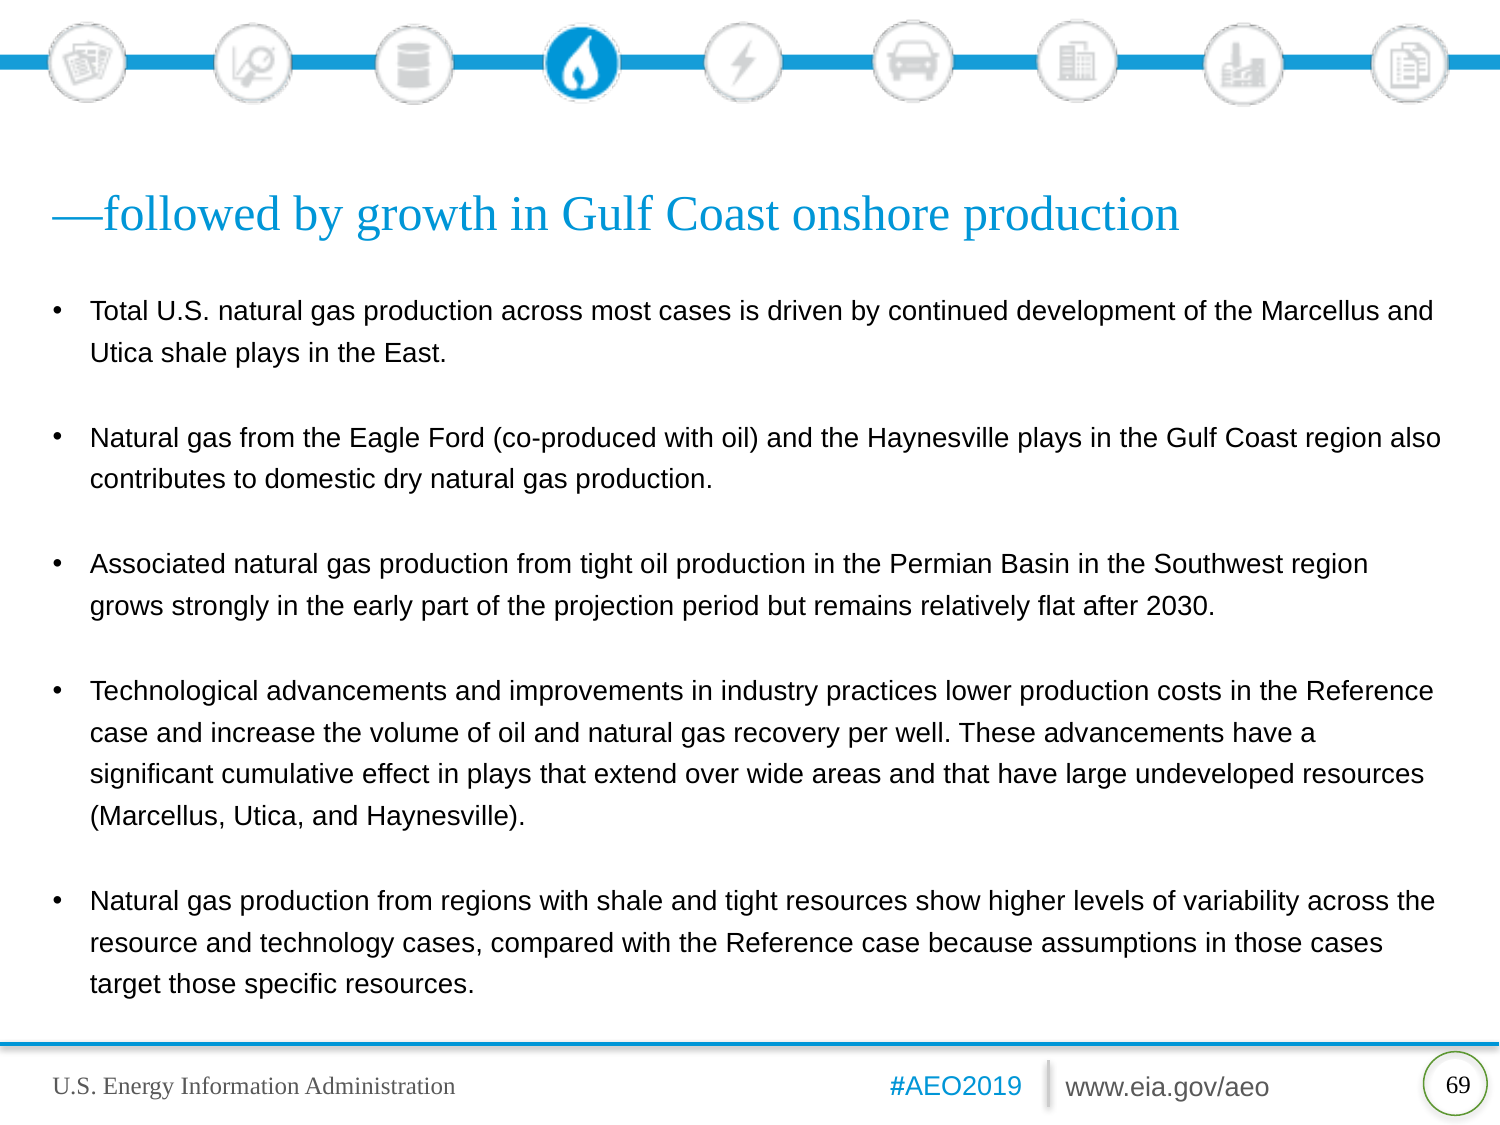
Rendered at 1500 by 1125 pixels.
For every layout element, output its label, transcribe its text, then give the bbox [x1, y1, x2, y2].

picture [37, 10, 46, 111]
list Total U.S. natural gas production across most cases is driven by continued development of the Marcellus and Utica shale plays in the East. Natural gas from the Eagle Ford (co-produced with oil) and the Haynesville plays in the Gulf Coast region also contributes to domestic dry natural gas production. Associated natural gas production from tight oil production in the Permian Basin in the Southwest region grows strongly in the early part of the projection period but remains relatively flat after 2030. Technological advancements and improvements in industry practices lower production costs in the Reference case and increase the volume of oil and natural gas recovery per well. These advancements have a significant cumulative effect in plays that extend over wide areas and that have large undeveloped resources (Marcellus, Utica, and Haynesville). Natural gas production from regions with shale and tight resources show higher levels of variability across the resource and technology cases, compared with the Reference case because assumptions in those cases target those specific resources. [38, 277, 1465, 1014]
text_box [46, 9, 1457, 118]
title —followed by growth in Gulf Coast onshore production [38, 123, 1466, 248]
slide_number 69 [1416, 1053, 1500, 1113]
